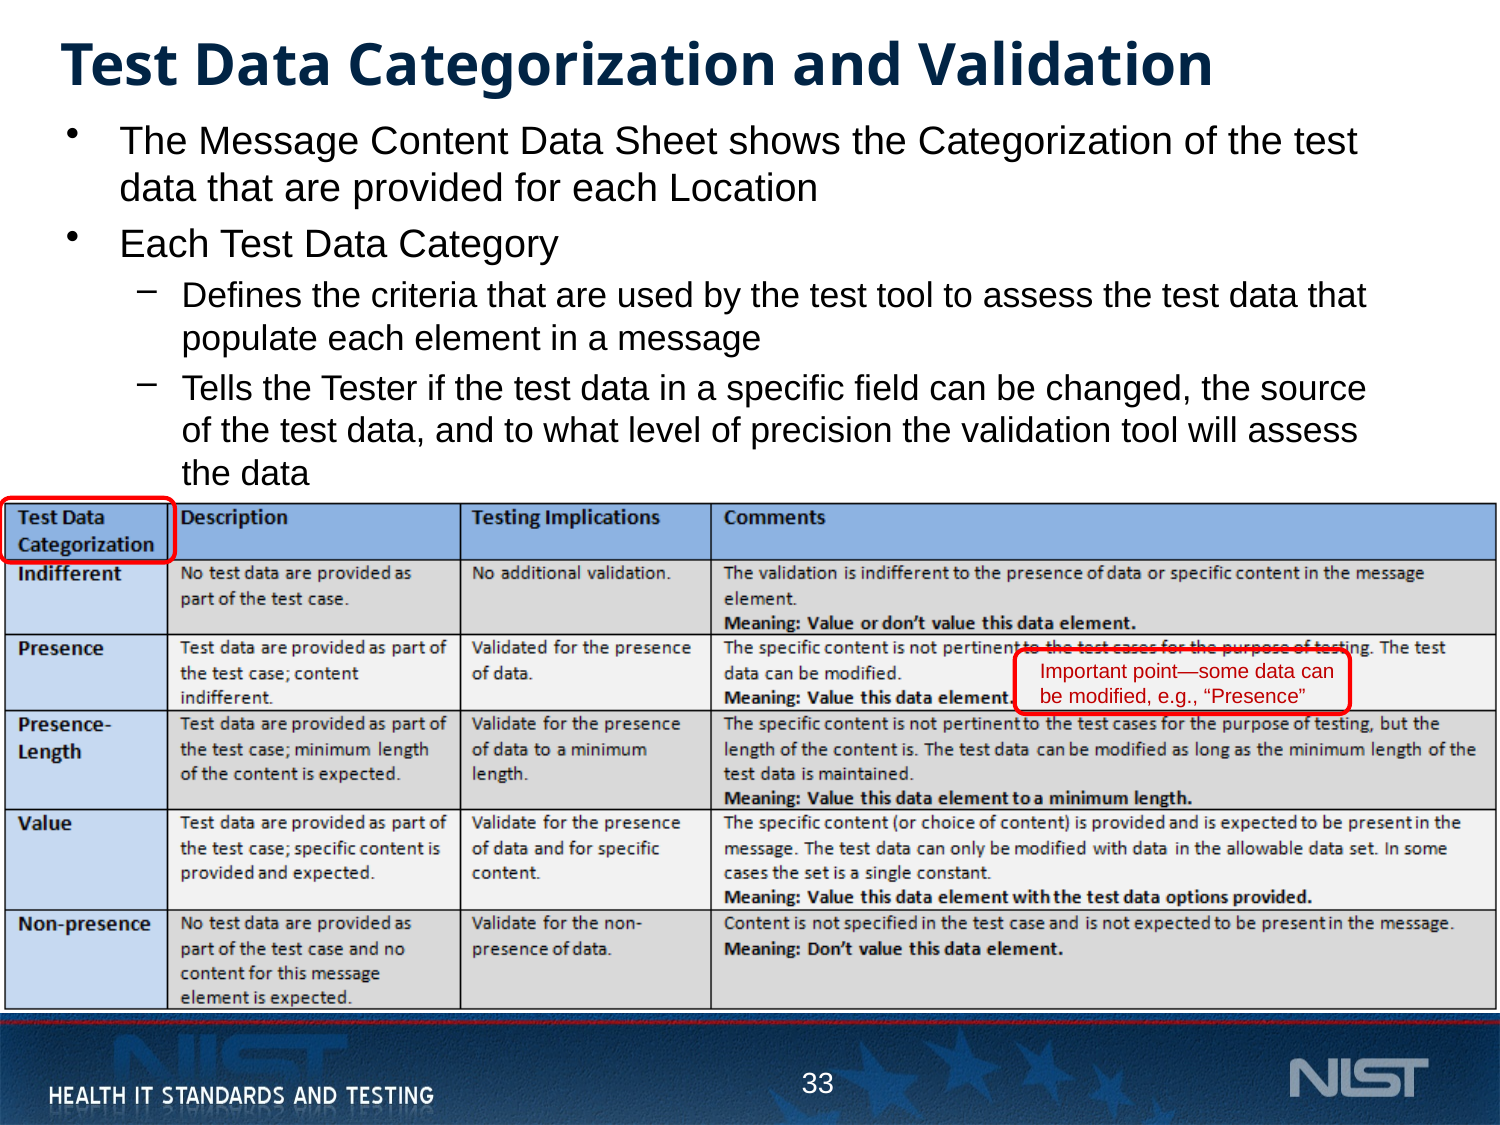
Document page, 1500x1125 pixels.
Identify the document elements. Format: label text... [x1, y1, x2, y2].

slide_number 33 [642, 1056, 994, 1125]
title Test Data Categorization and Validation [45, 19, 1396, 106]
list The Message Content Data Sheet shows the Categorization of the test data that are provided for each Location Each Test Data Category Defines the criteria that are used by the test tool to assess the test data that populate each element in a message Tells the Tester if the test data in a specific field can be changed, the source of the test data, and to what level of precision the validation tool will assess the data [50, 106, 1402, 496]
picture [0, 497, 1500, 1125]
